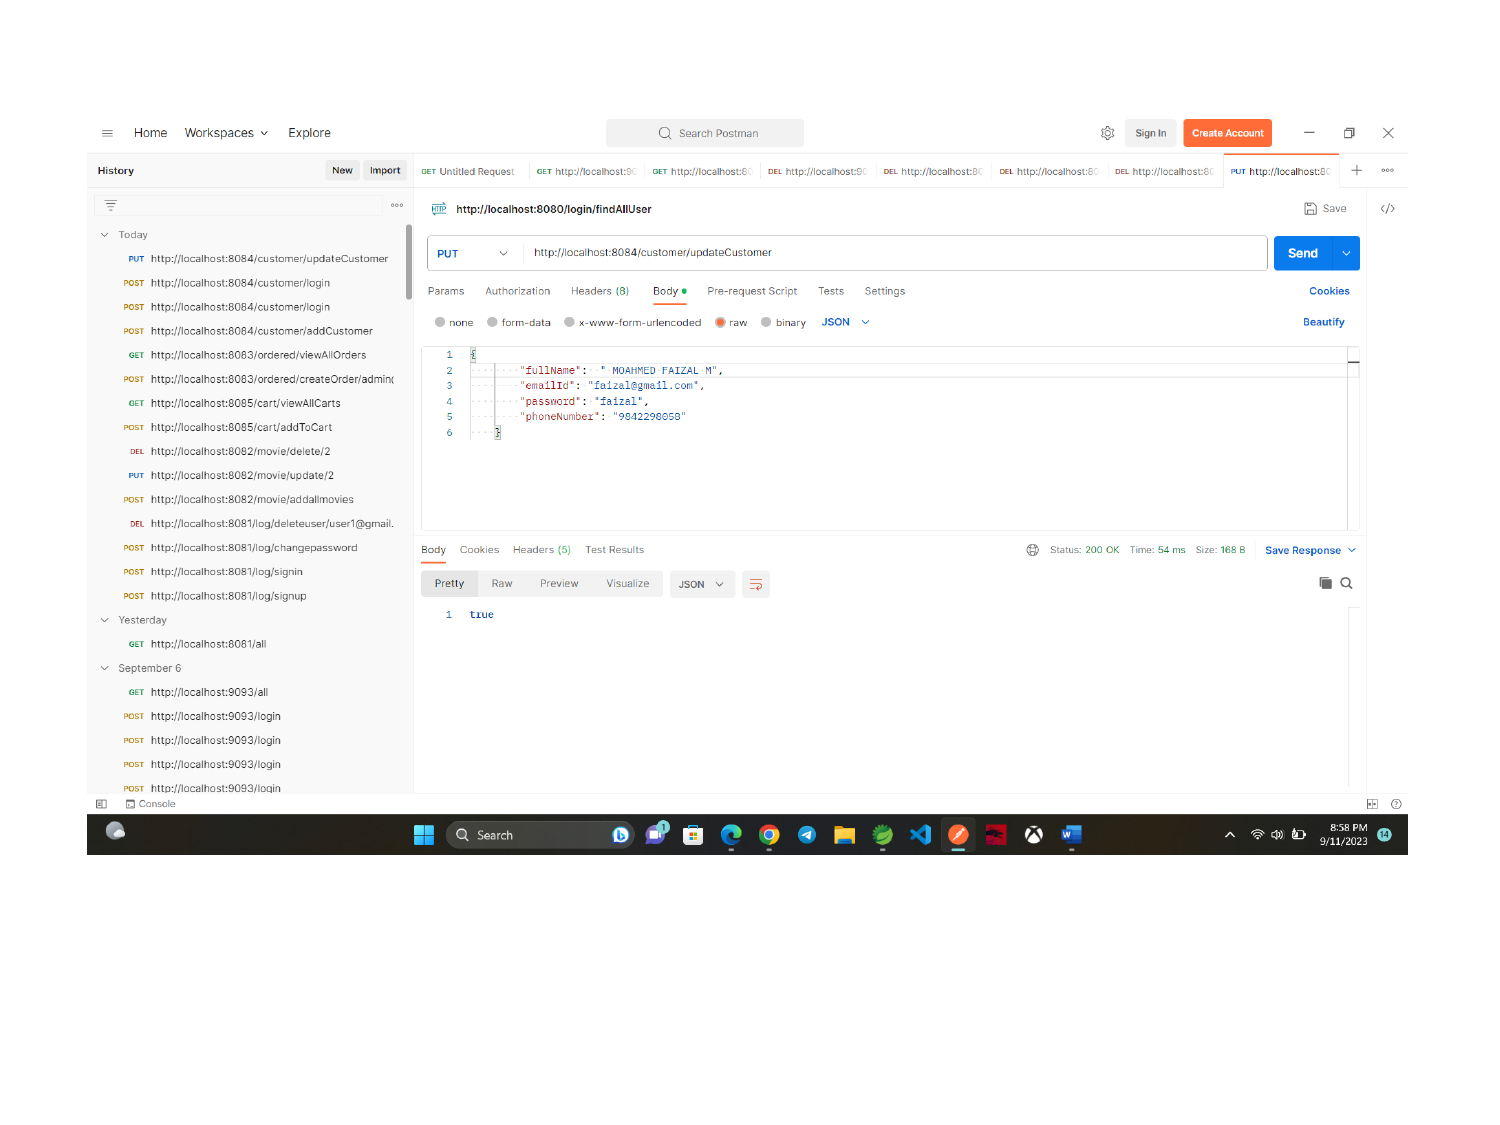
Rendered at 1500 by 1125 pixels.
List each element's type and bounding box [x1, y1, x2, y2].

list [87, 112, 1408, 856]
